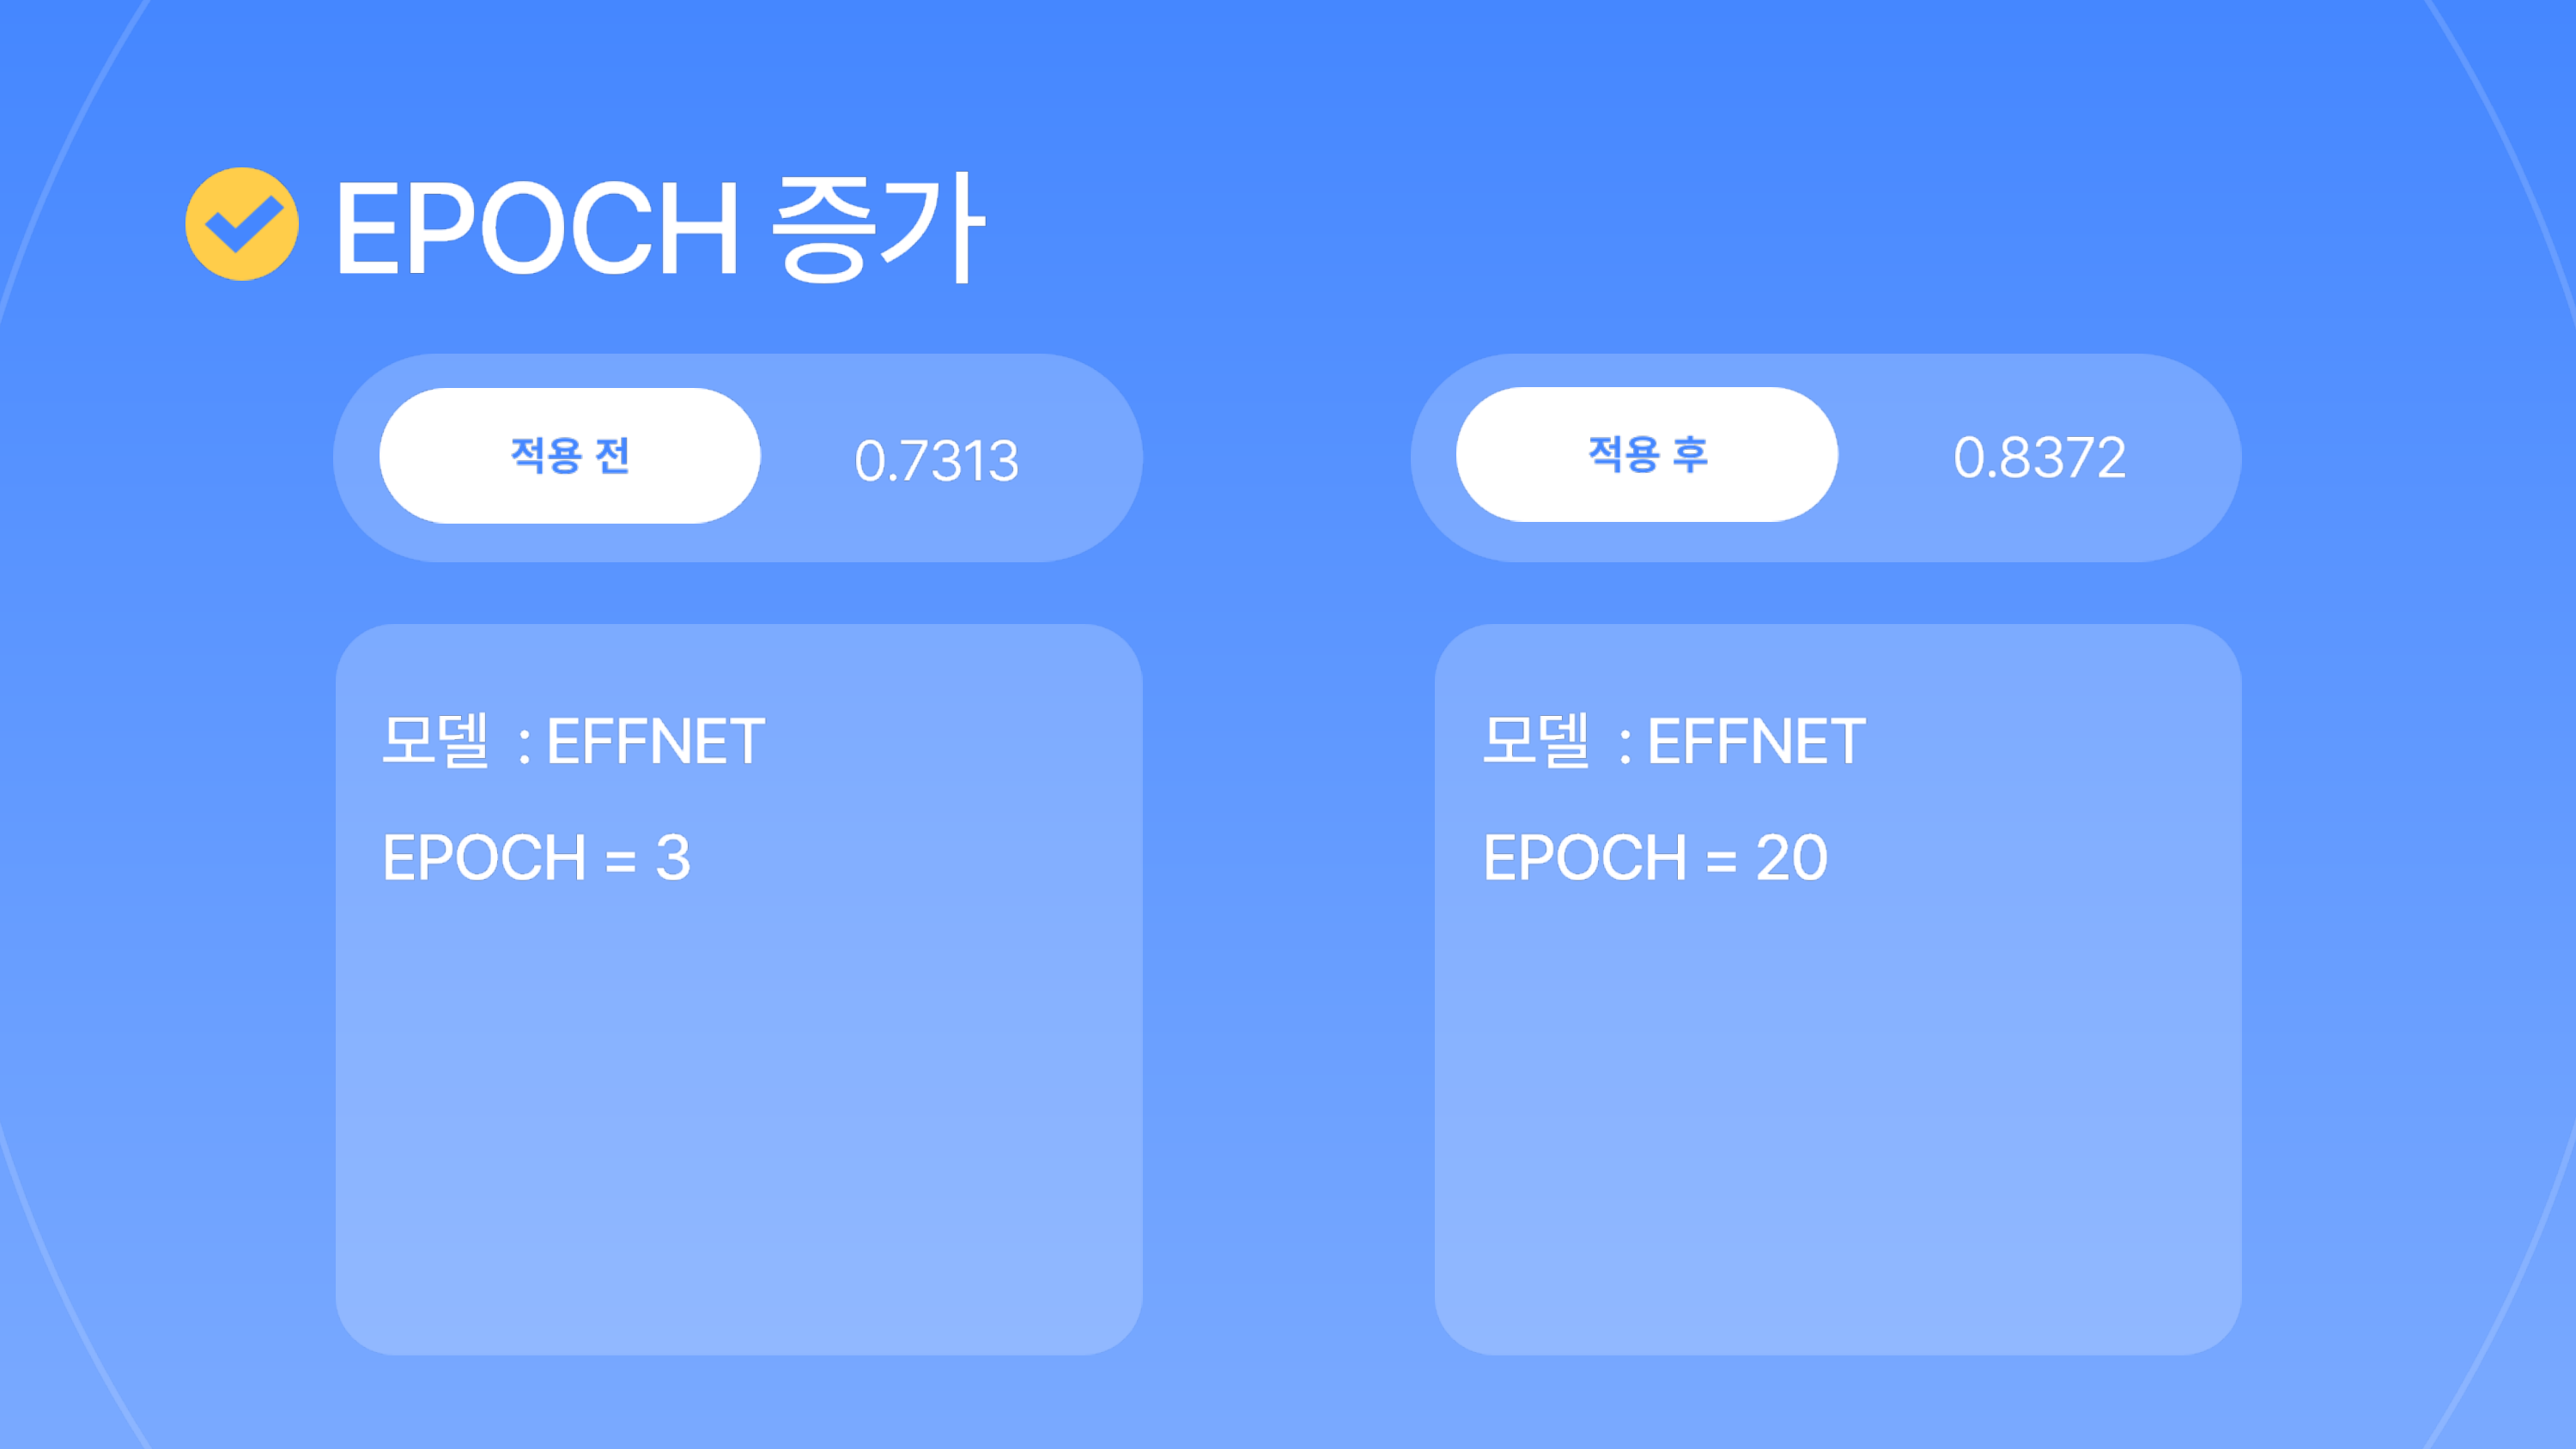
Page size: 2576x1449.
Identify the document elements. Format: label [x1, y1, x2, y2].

text_box [1435, 623, 2242, 1355]
text_box [336, 623, 1143, 1355]
picture [1462, 678, 1926, 964]
picture [1444, 408, 1811, 520]
text_box [379, 388, 762, 524]
picture [284, 88, 1116, 434]
text_box [333, 354, 1145, 562]
text_box [0, 0, 2576, 1449]
picture [367, 409, 730, 522]
text_box [185, 167, 299, 282]
picture [361, 678, 825, 964]
picture [835, 386, 1073, 552]
text_box [1411, 354, 2242, 562]
